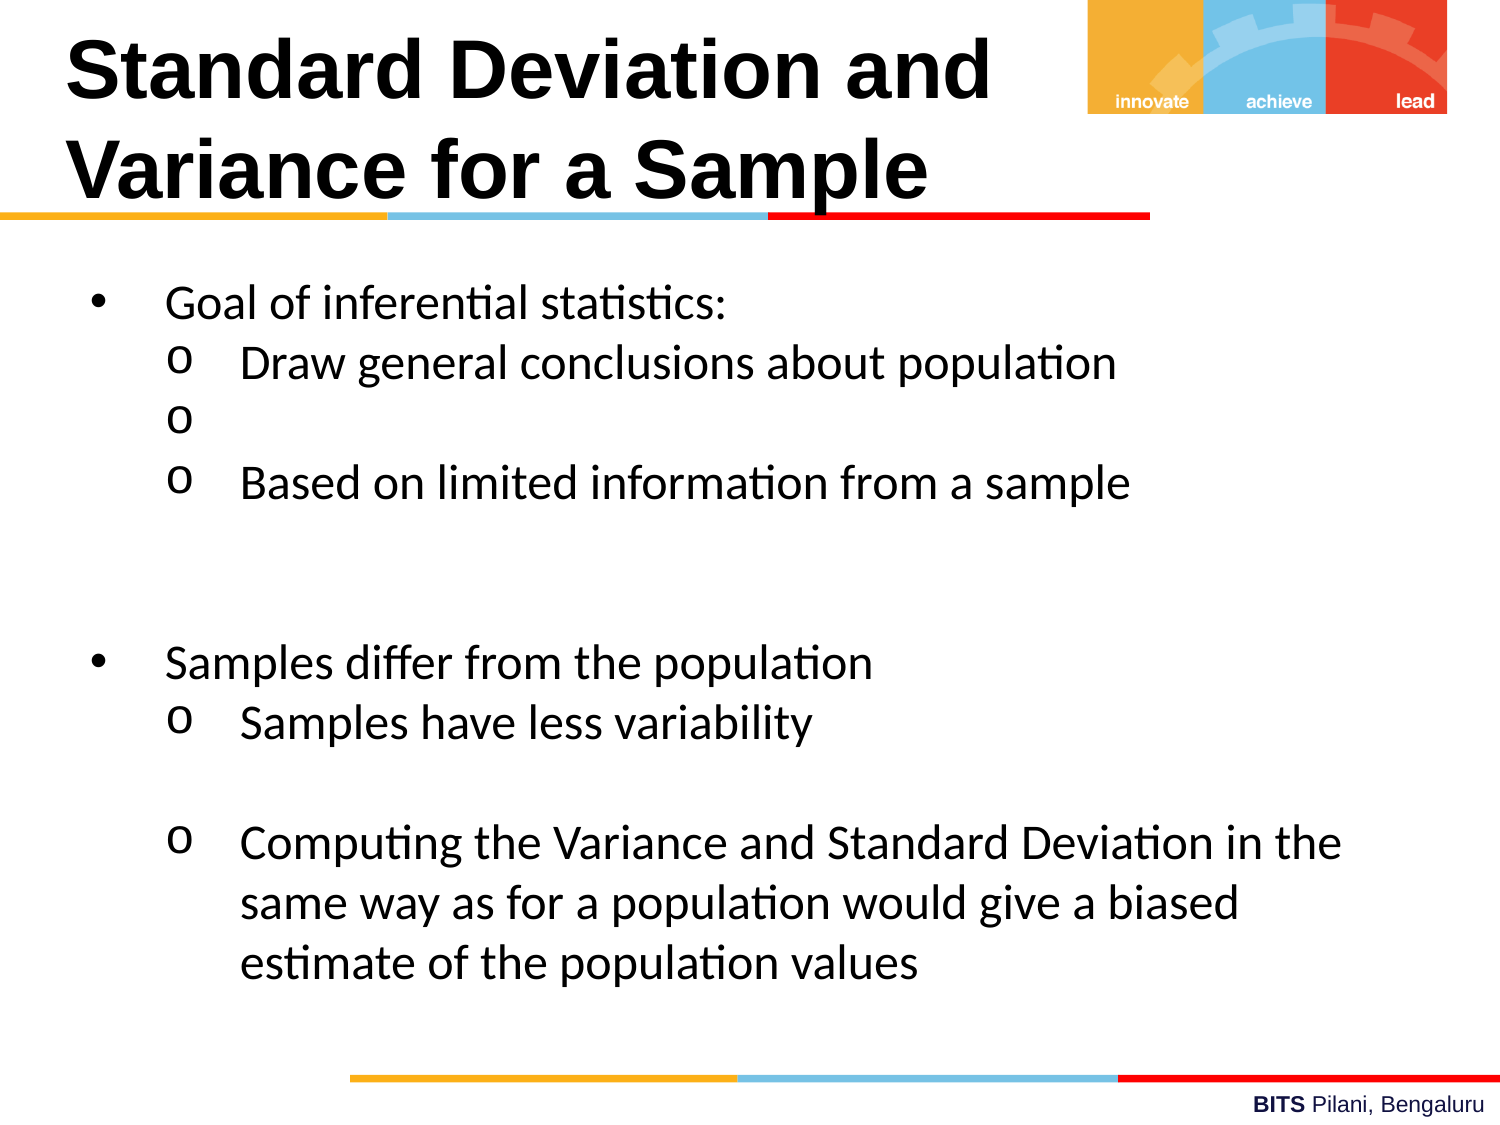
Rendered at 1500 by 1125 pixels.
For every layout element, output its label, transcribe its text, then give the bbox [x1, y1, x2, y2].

picture [1087, 0, 1448, 114]
title Standard Deviation and Variance for a Sample [64, 45, 1113, 185]
text_box Goal of inferential statistics: Draw general conclusions about population Based on limited information from a sample Samples differ from the population Samples have less variability Computing the Variance and Standard Deviation in the same way as for a population would give a biased estimate of the population values [75, 262, 1400, 998]
